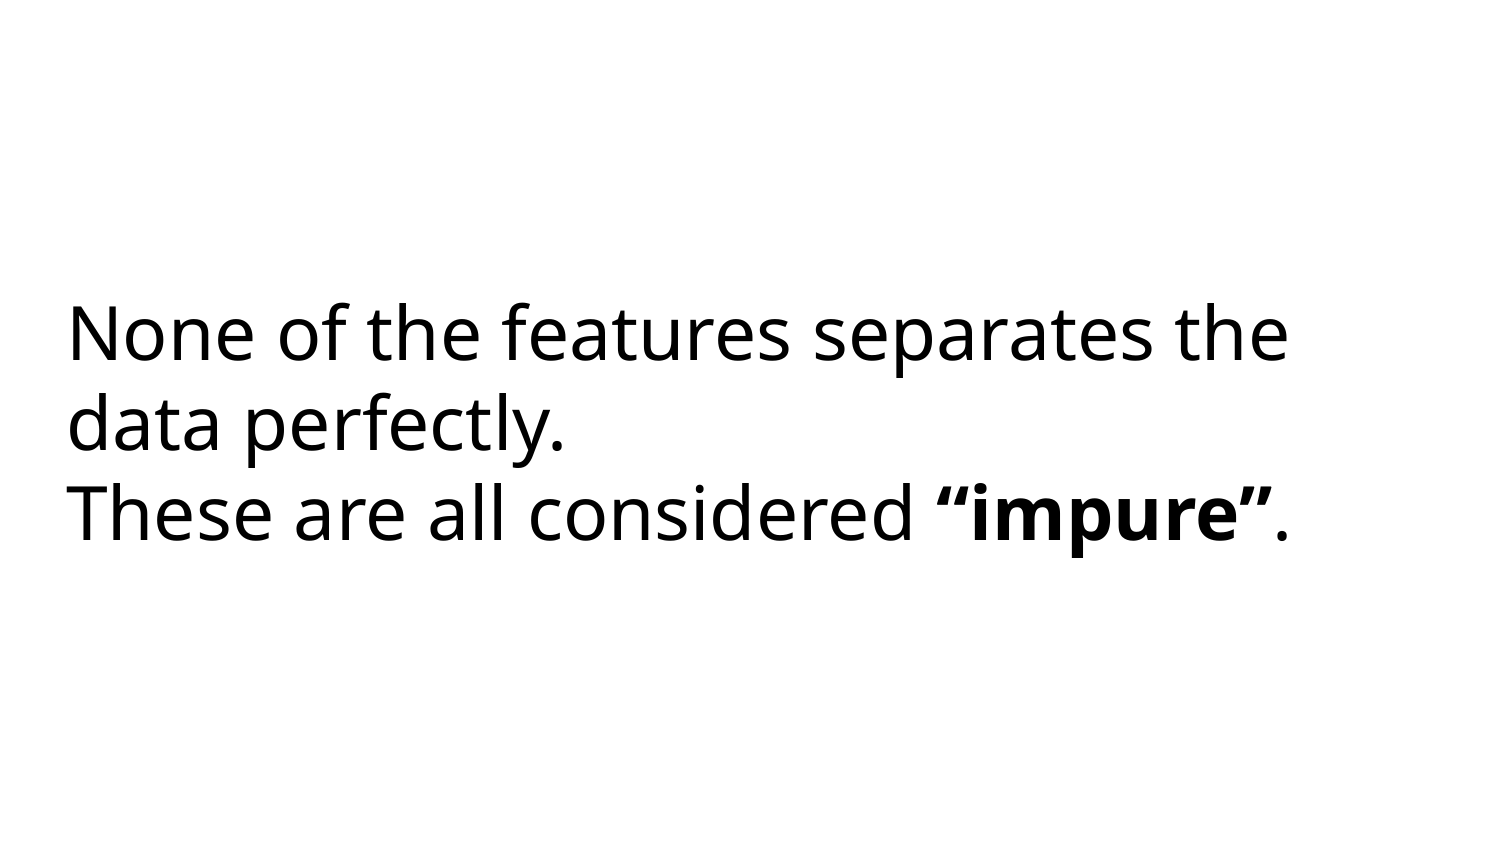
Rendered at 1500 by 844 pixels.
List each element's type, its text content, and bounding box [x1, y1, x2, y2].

title None of the features separates the data perfectly. These are all considered “impure”. [51, 270, 1449, 365]
